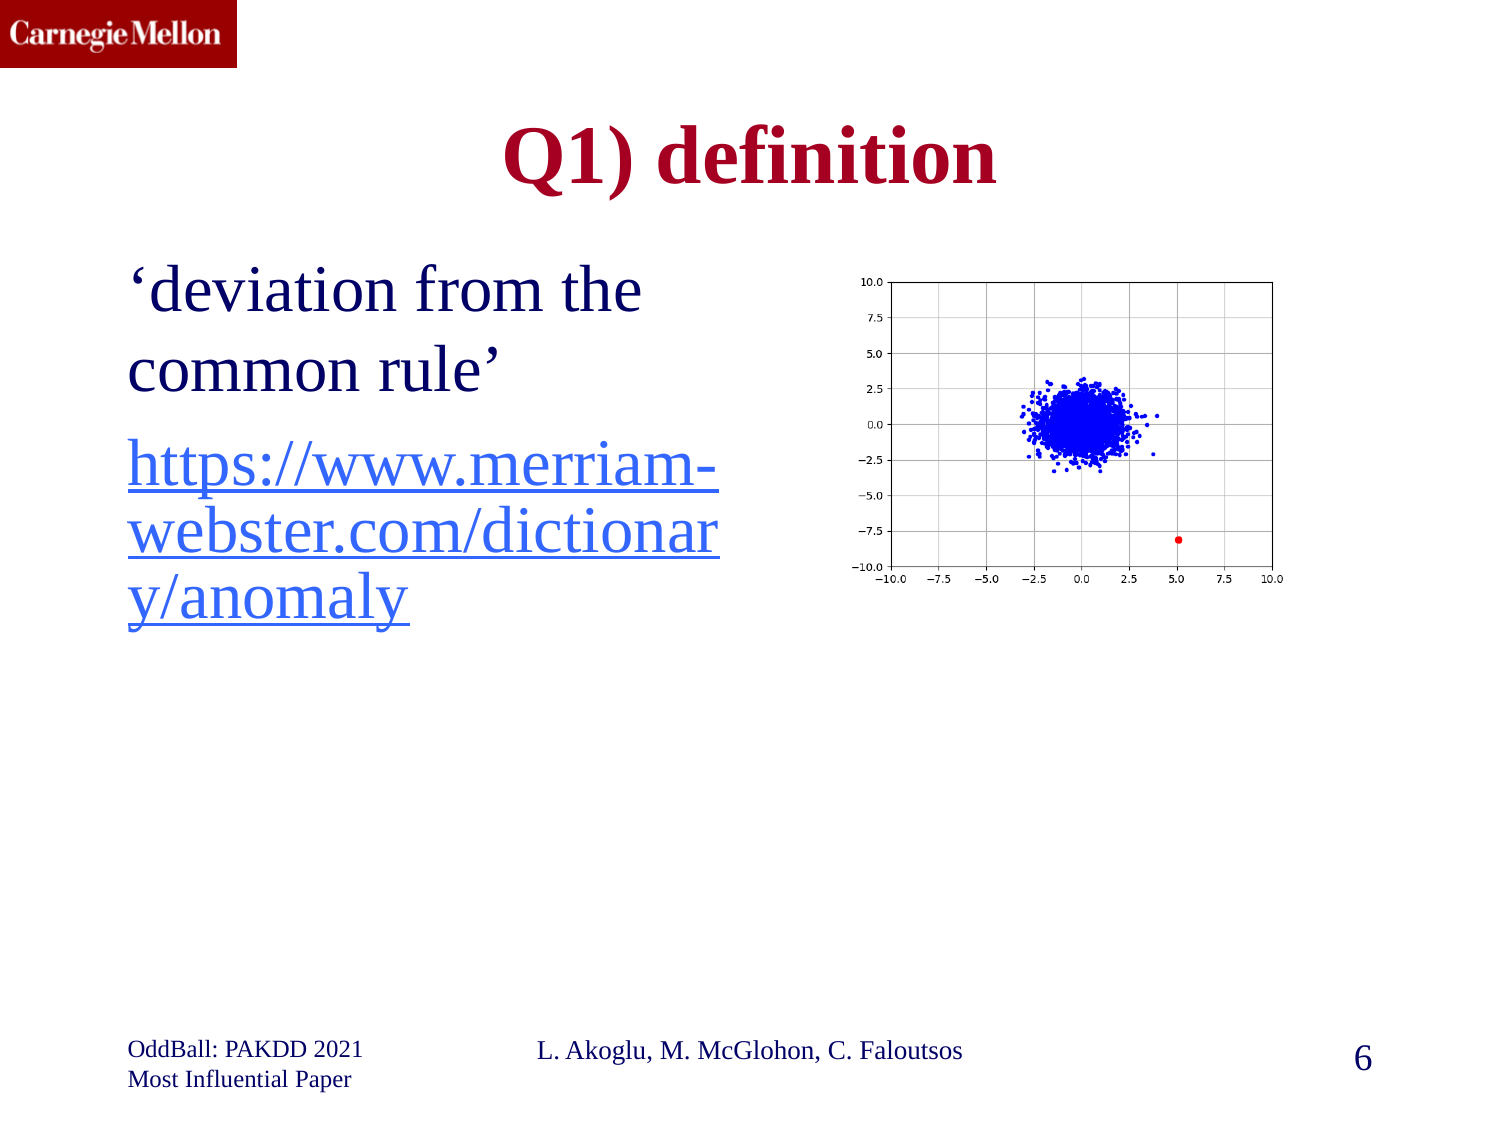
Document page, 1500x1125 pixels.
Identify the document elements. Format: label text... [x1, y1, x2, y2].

picture [828, 237, 1322, 607]
slide_number 6 [1074, 1024, 1388, 1101]
slide_number OddBall: PAKDD 2021 Most Influential Paper [112, 1024, 426, 1101]
picture [0, 0, 237, 68]
list ‘deviation from the common rule’ https://www.merriam-webster.com/dictionary/anomaly [112, 237, 738, 1001]
footer L. Akoglu, M. McGlohon, C. Faloutsos [512, 1024, 988, 1101]
title Q1) definition [112, 99, 1388, 213]
